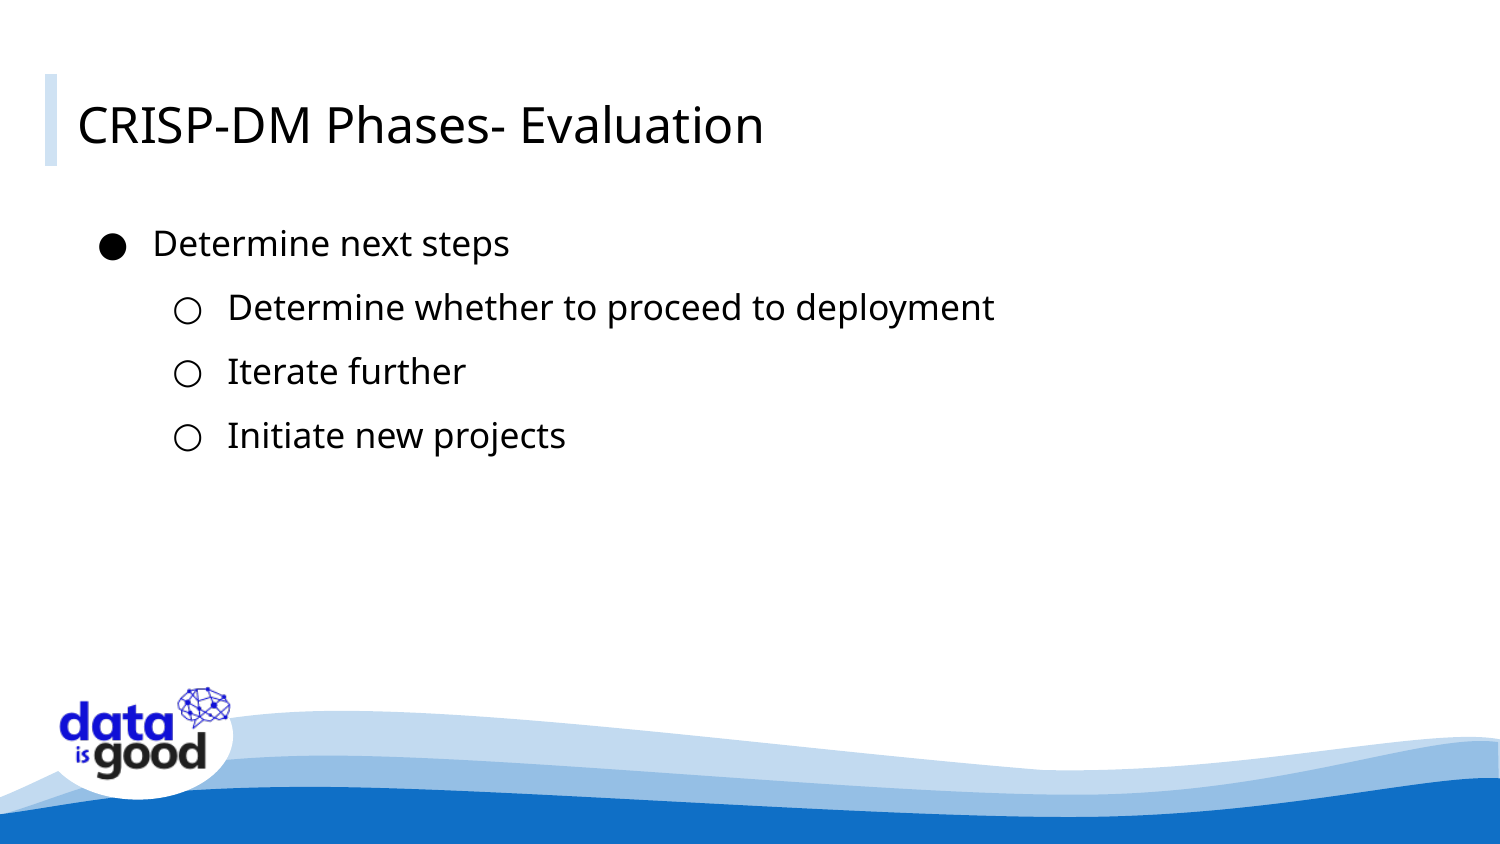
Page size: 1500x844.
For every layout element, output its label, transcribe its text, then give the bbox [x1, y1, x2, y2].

list Determine next steps Determine whether to proceed to deployment Iterate further Initiate new projects [66, 188, 1392, 704]
title CRISP-DM Phases- Evaluation [66, 72, 1449, 167]
picture [58, 685, 231, 804]
